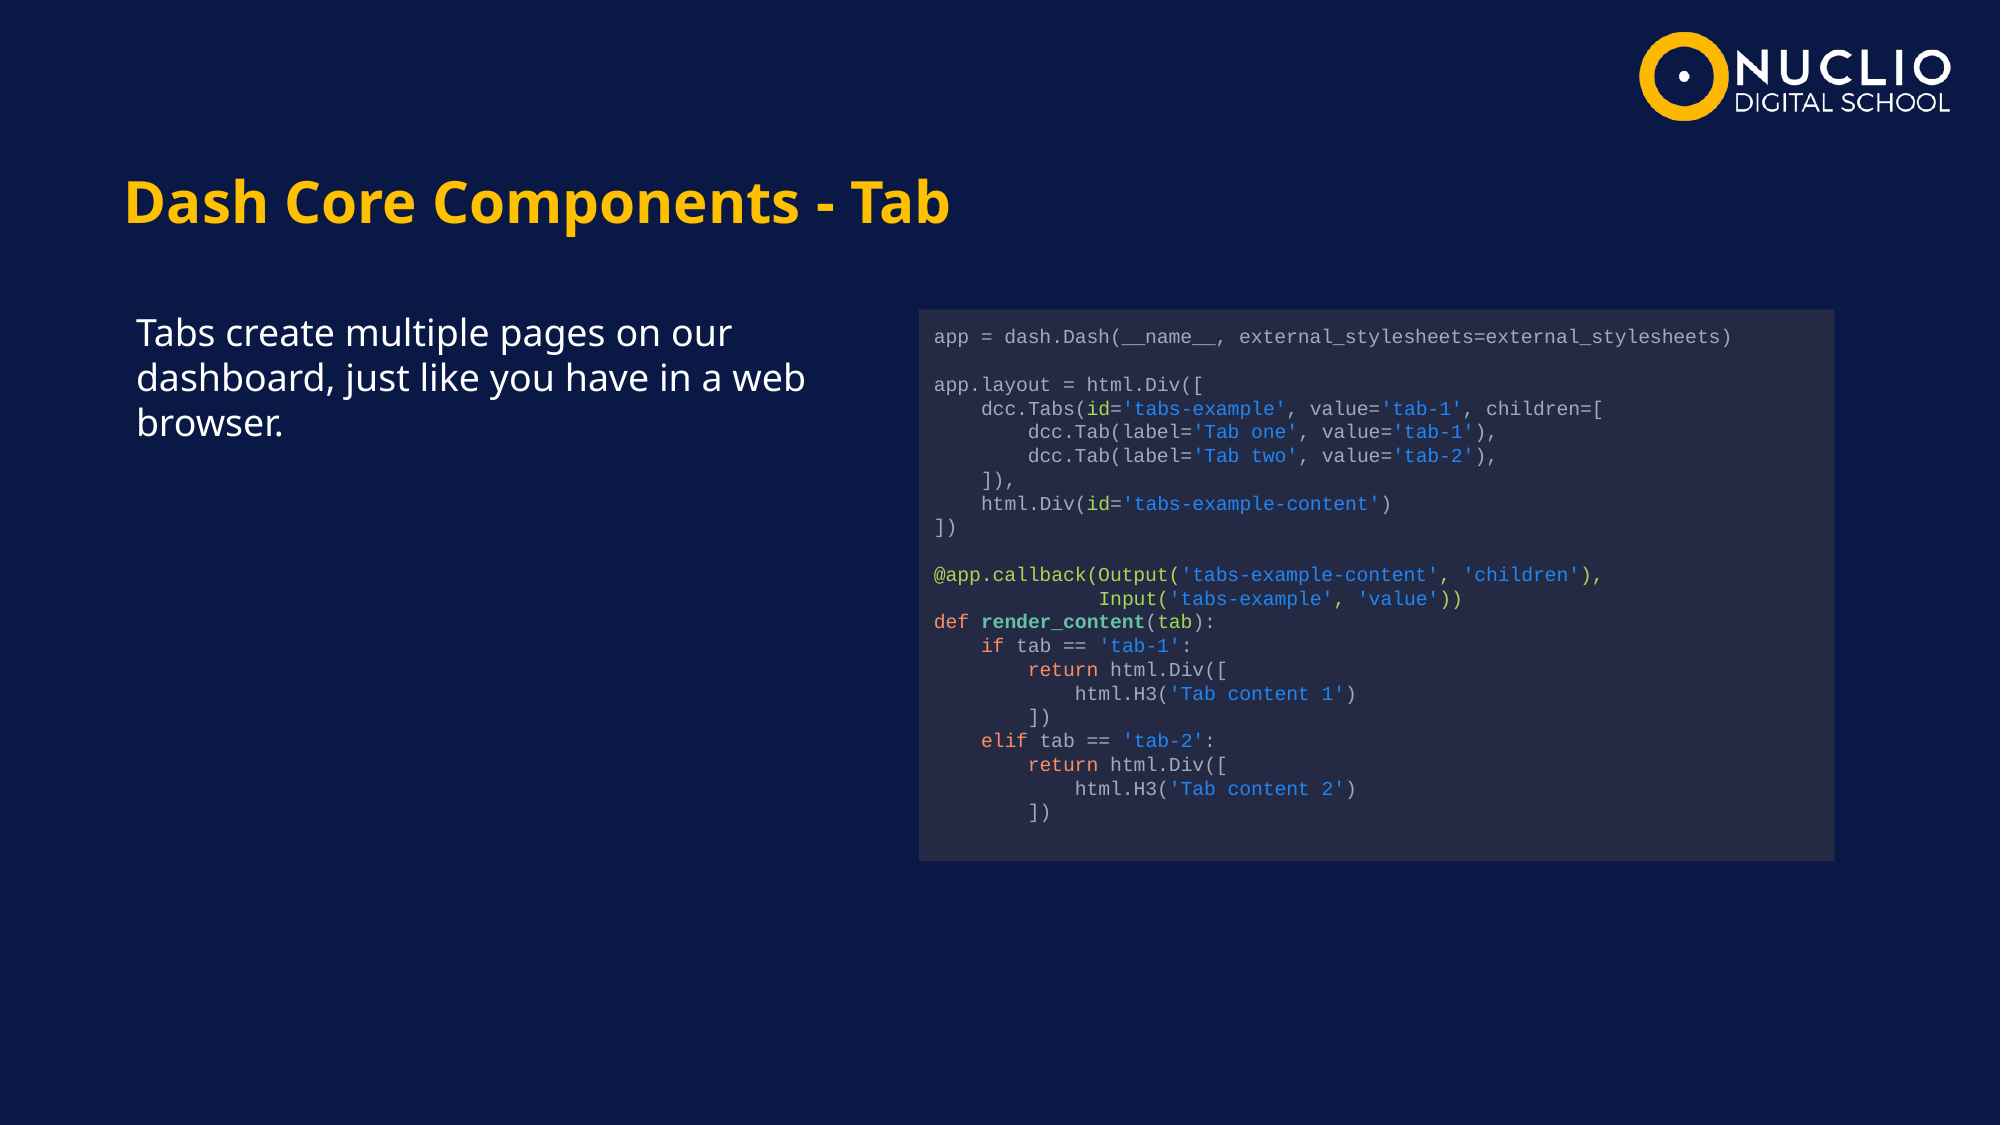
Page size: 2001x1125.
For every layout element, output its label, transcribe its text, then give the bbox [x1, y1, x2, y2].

text_box [0, 0, 2000, 1125]
text_box Tabs create multiple pages on our dashboard, just like you have in a web browser. [121, 293, 955, 729]
text_box app = dash.Dash(__name__, external_stylesheets=external_stylesheets) app.layout = html.Div([ dcc.Tabs(id='tabs-example', value='tab-1', children=[ dcc.Tab(label='Tab one', value='tab-1'), dcc.Tab(label='Tab two', value='tab-2'), ]), html.Div(id='tabs-example-content') ]) @app.callback(Output('tabs-example-content', 'children'), Input('tabs-example', 'value')) def render_content(tab): if tab == 'tab-1': return html.Div([ html.H3('Tab content 1') ]) elif tab == 'tab-2': return html.Div([ html.H3('Tab content 2') ]) [918, 309, 1835, 862]
text_box Dash Core Components - Tab [108, 157, 1526, 243]
text_box [1634, 28, 1956, 125]
